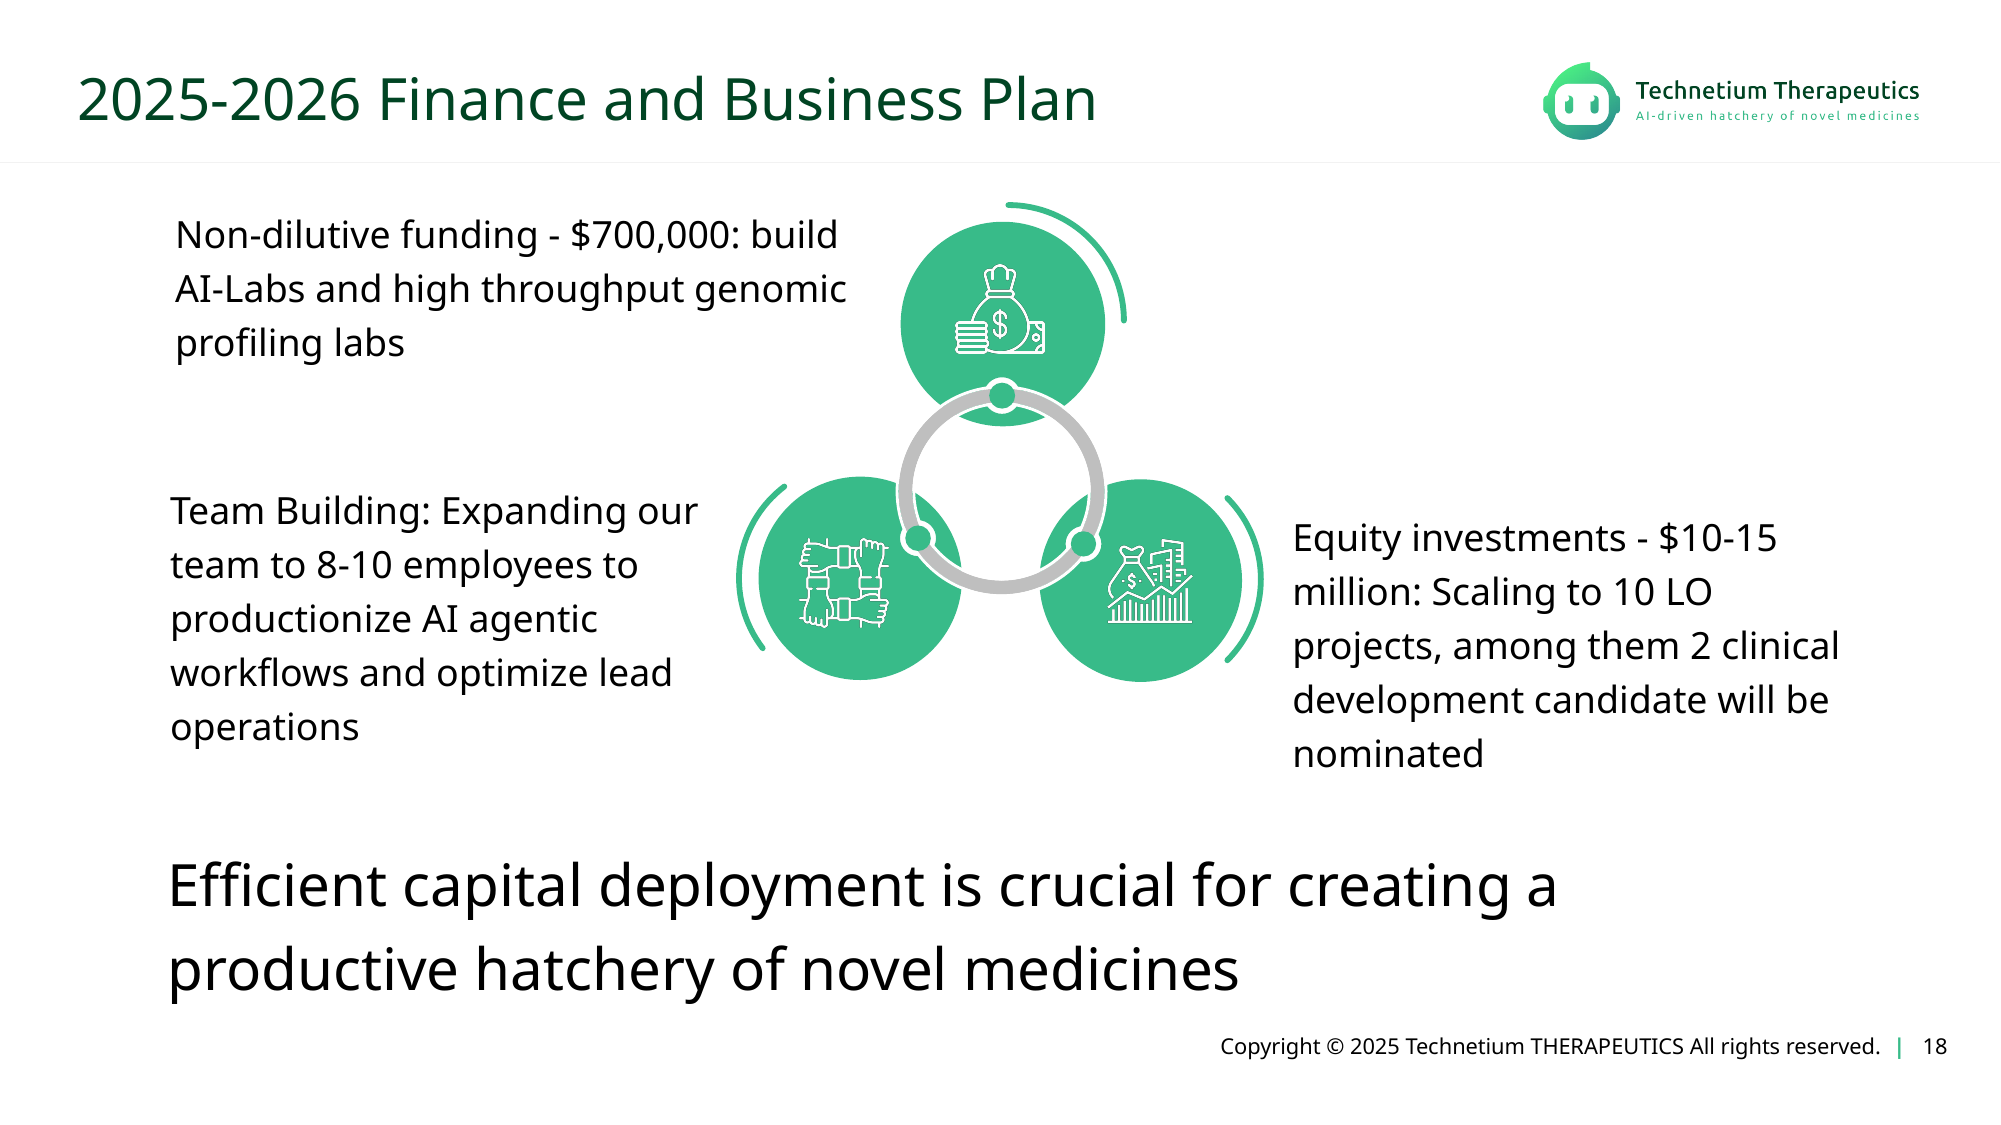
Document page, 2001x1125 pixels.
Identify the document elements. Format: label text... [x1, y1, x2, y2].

text_box Efficient capital deployment is crucial for creating a productive hatchery of novel medicines [152, 826, 1848, 1010]
picture [954, 264, 1045, 355]
text_box Team Building: Expanding our team to 8-10 employees to productionize AI agentic workflows and optimize lead operations [155, 470, 767, 756]
text_box Equity investments - $10-15 million: Scaling to 10 LO projects, among them 2 clinical development candidate will be nominated [1277, 497, 1889, 783]
slide_number Copyright © 2025 Technetium THERAPEUTICS All rights reserved. | 18 [1127, 1008, 1963, 1087]
text_box Non-dilutive funding - $700,000: build AI-Labs and high throughput genomic profiling labs [160, 194, 866, 372]
picture [1543, 62, 1919, 140]
picture [1104, 535, 1195, 626]
title 2025-2026 Finance and Business Plan [62, 40, 1527, 163]
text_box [735, 201, 1265, 683]
picture [799, 537, 890, 628]
